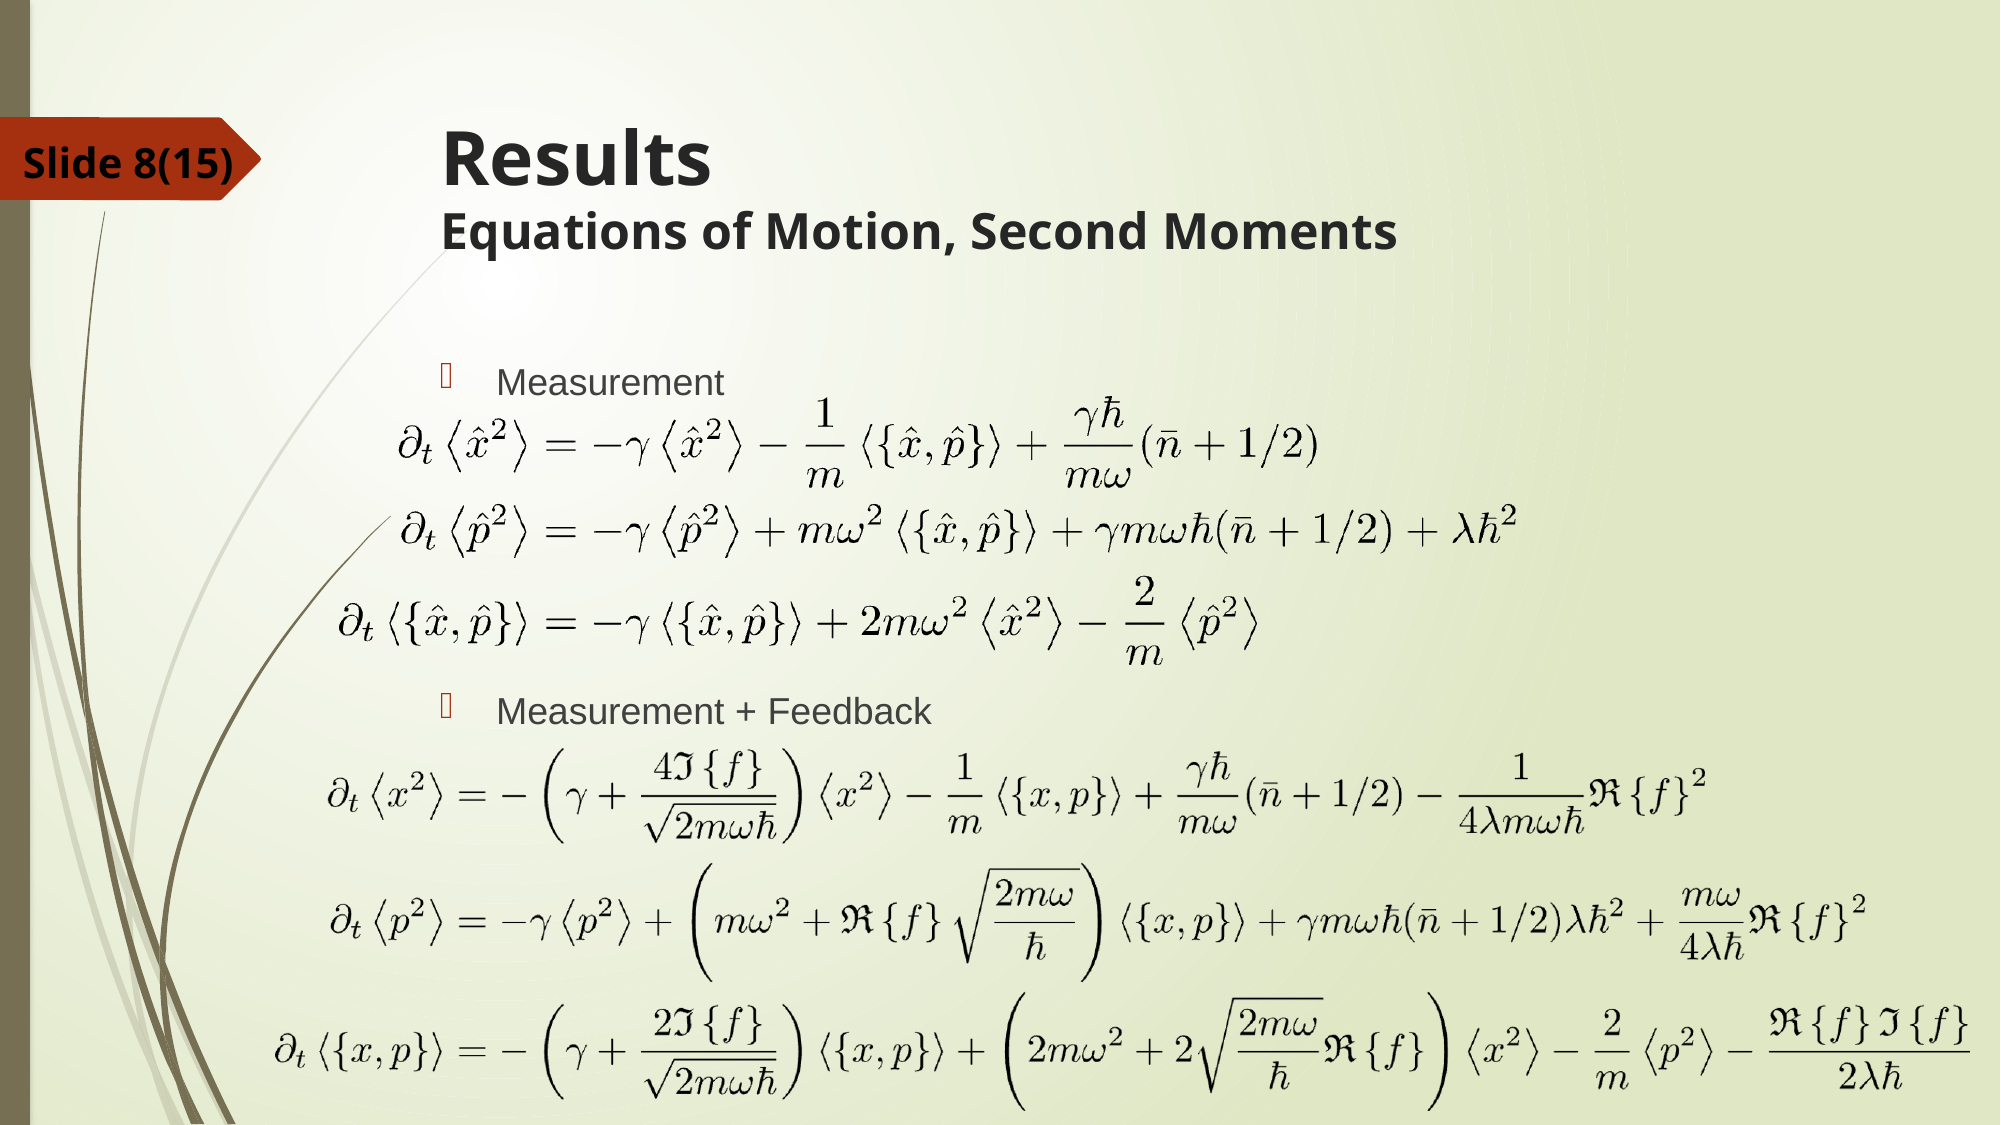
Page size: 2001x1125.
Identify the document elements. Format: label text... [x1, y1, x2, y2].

text_box Slide 8(15) [8, 129, 249, 195]
picture [338, 396, 1516, 666]
title Results Equations of Motion, Second Moments [425, 102, 1888, 313]
picture [275, 748, 1970, 1111]
list Measurement Measurement + Feedback [424, 350, 1888, 746]
